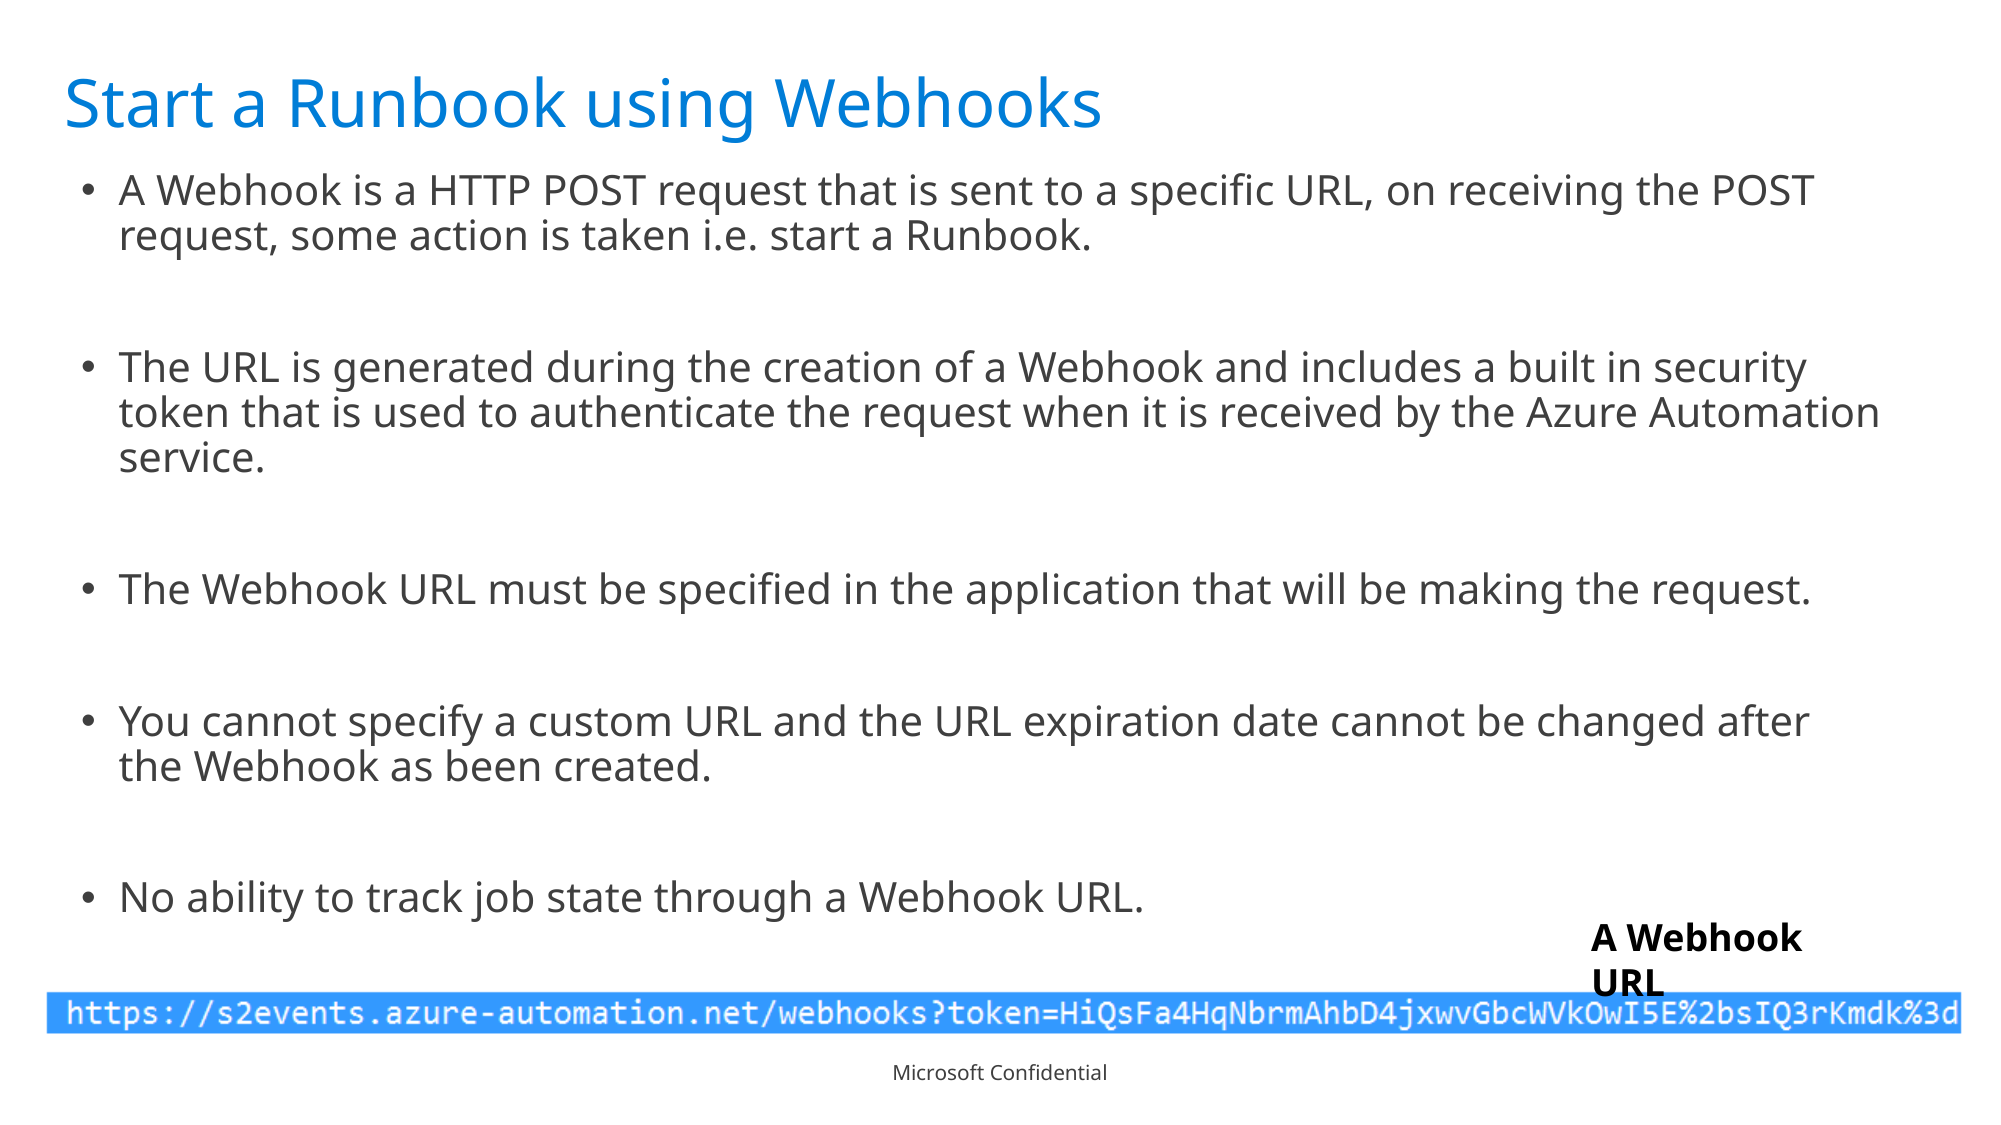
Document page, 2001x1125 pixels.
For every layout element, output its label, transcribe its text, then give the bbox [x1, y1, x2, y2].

list A Webhook is a HTTP POST request that is sent to a specific URL, on receiving the POST request, some action is taken i.e. start a Runbook. The URL is generated during the creation of a Webhook and includes a built in security token that is used to authenticate the request when it is received by the Azure Automation service. The Webhook URL must be specified in the application that will be making the request. You cannot specify a custom URL and the URL expiration date cannot be changed after the Webhook as been created. No ability to track job state through a Webhook URL. [66, 161, 1899, 967]
title Start a Runbook using Webhooks [49, 49, 1899, 162]
picture [29, 967, 1977, 1056]
text_box A Webhook URL [1576, 907, 1871, 967]
